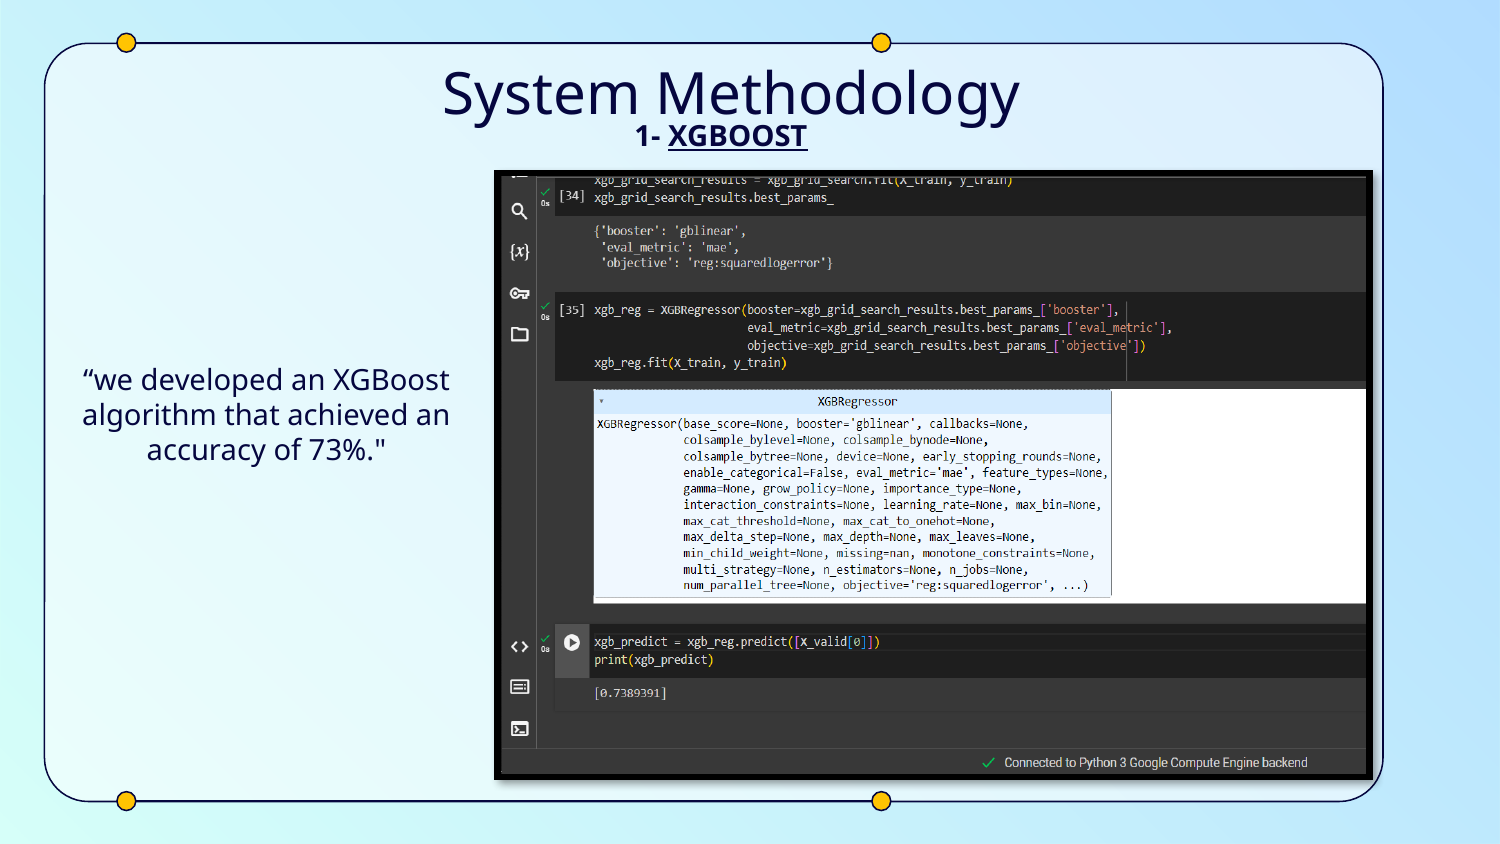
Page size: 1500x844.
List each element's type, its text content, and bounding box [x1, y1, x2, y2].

text_box System Methodology [208, 11, 1255, 127]
picture [0, 0, 1500, 844]
text_box “we developed an XGBoost algorithm that achieved an accuracy of 73%." [32, 354, 495, 474]
text_box 1- XGBOOST [619, 69, 881, 160]
